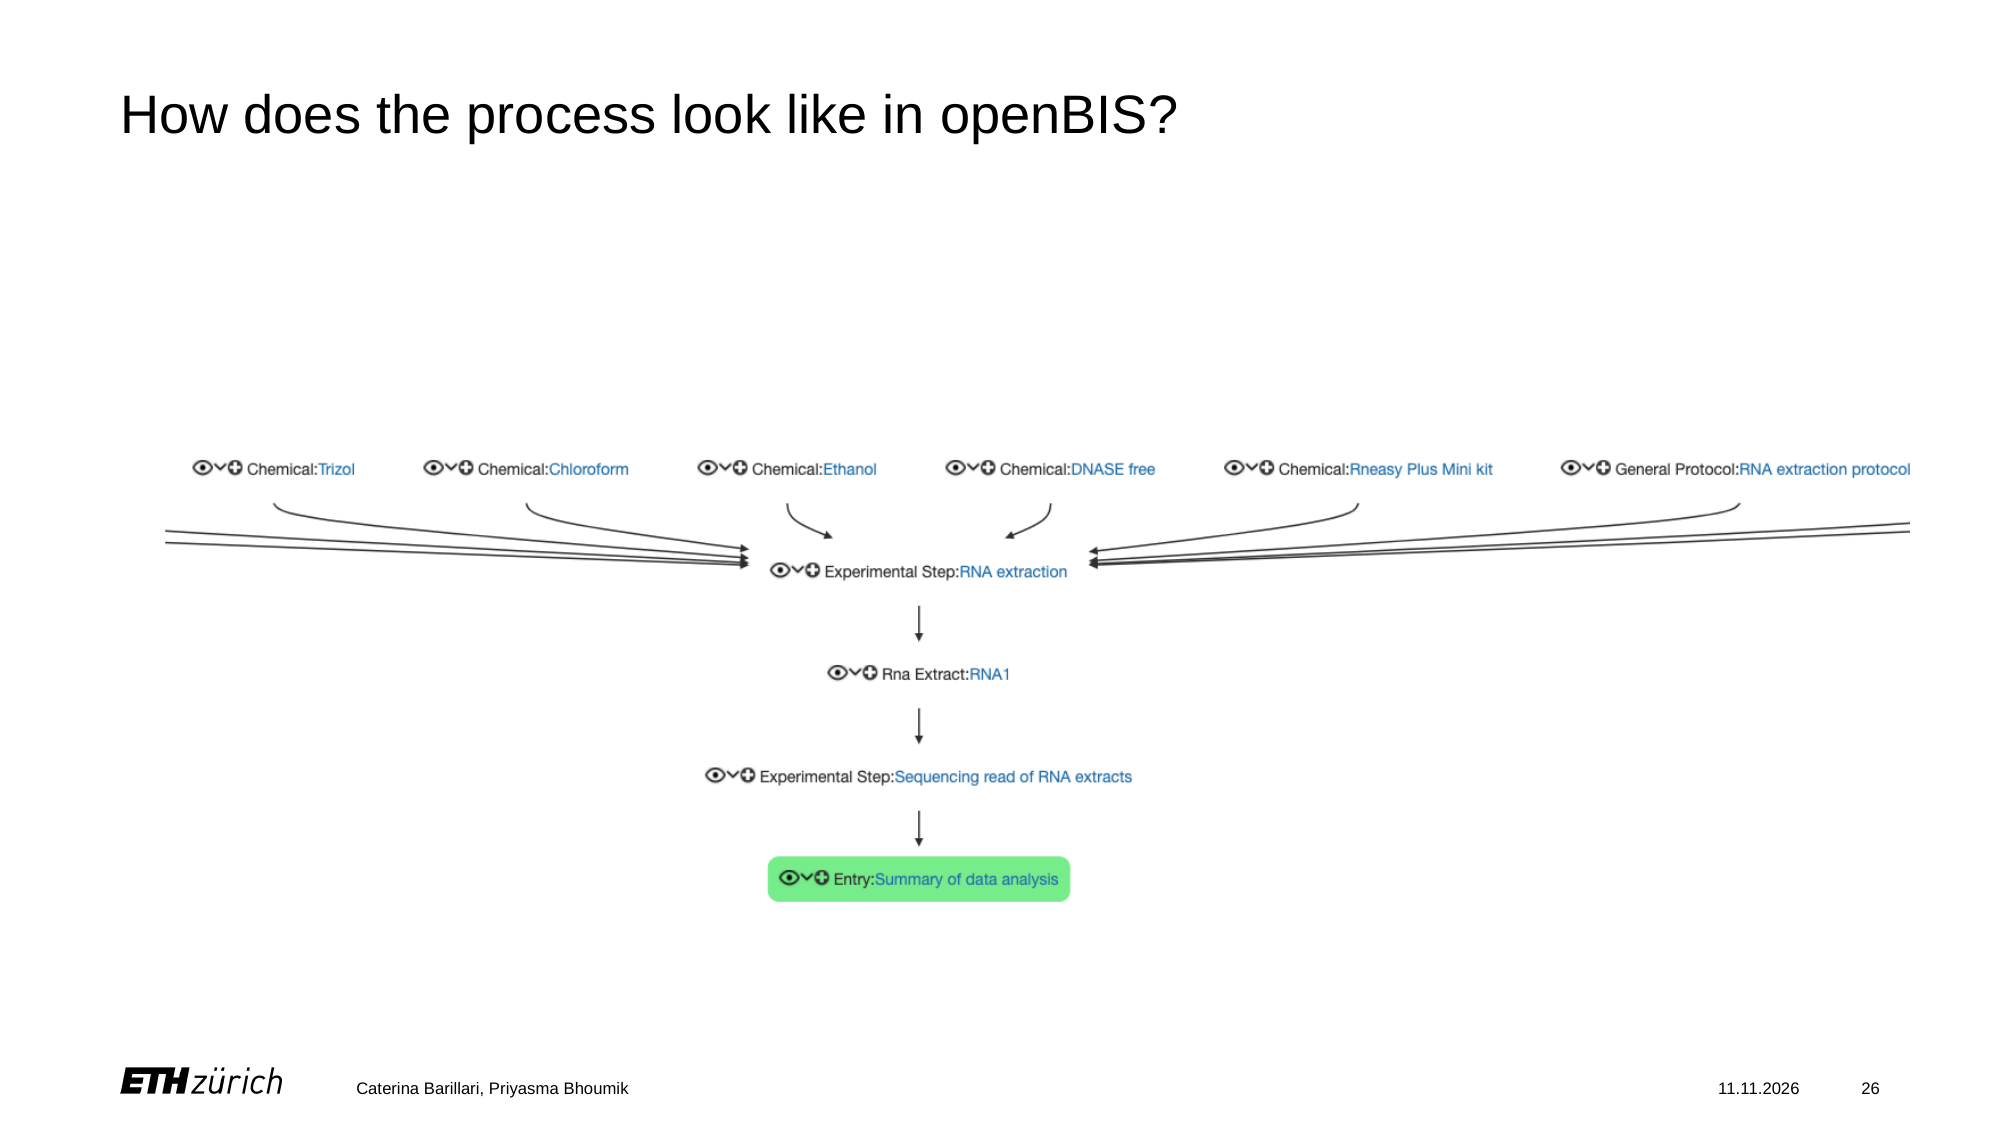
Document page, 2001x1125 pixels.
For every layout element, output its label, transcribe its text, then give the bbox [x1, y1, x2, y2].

slide_number 26 [1827, 1069, 1880, 1106]
picture [163, 361, 1910, 935]
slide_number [1718, 1069, 1819, 1106]
footer Caterina Barillari, Priyasma Bhoumik [356, 1069, 1243, 1106]
picture [120, 1067, 282, 1094]
title How does the process look like in openBIS? [120, 42, 1880, 191]
